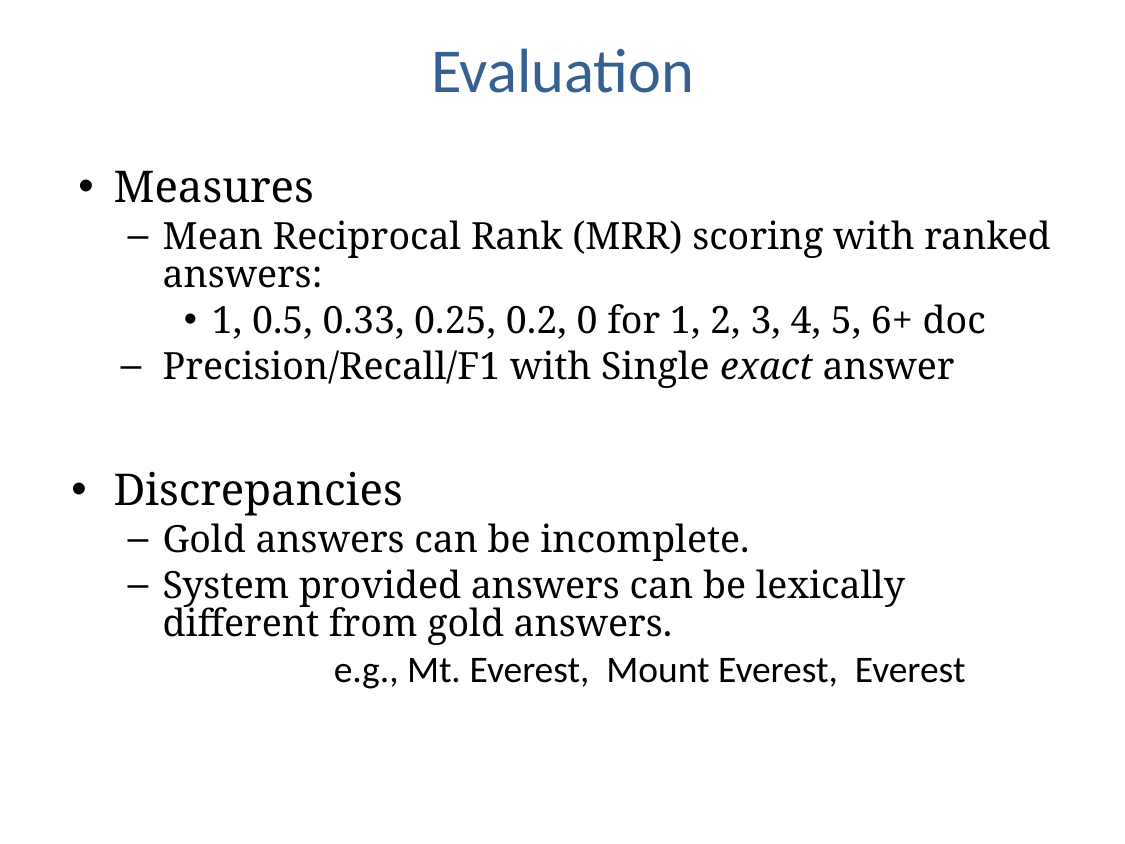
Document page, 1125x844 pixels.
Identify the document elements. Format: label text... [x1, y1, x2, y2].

list Measures Mean Reciprocal Rank (MRR) scoring with ranked answers: 1, 0.5, 0.33, 0.25, 0.2, 0 for 1, 2, 3, 4, 5, 6+ doc Precision/Recall/F1 with Single exact answer Discrepancies Gold answers can be incomplete. System provided answers can be lexically different from gold answers. e.g., Mt. Everest, Mount Everest, Everest [56, 159, 1069, 754]
title Evaluation [0, 0, 1125, 135]
